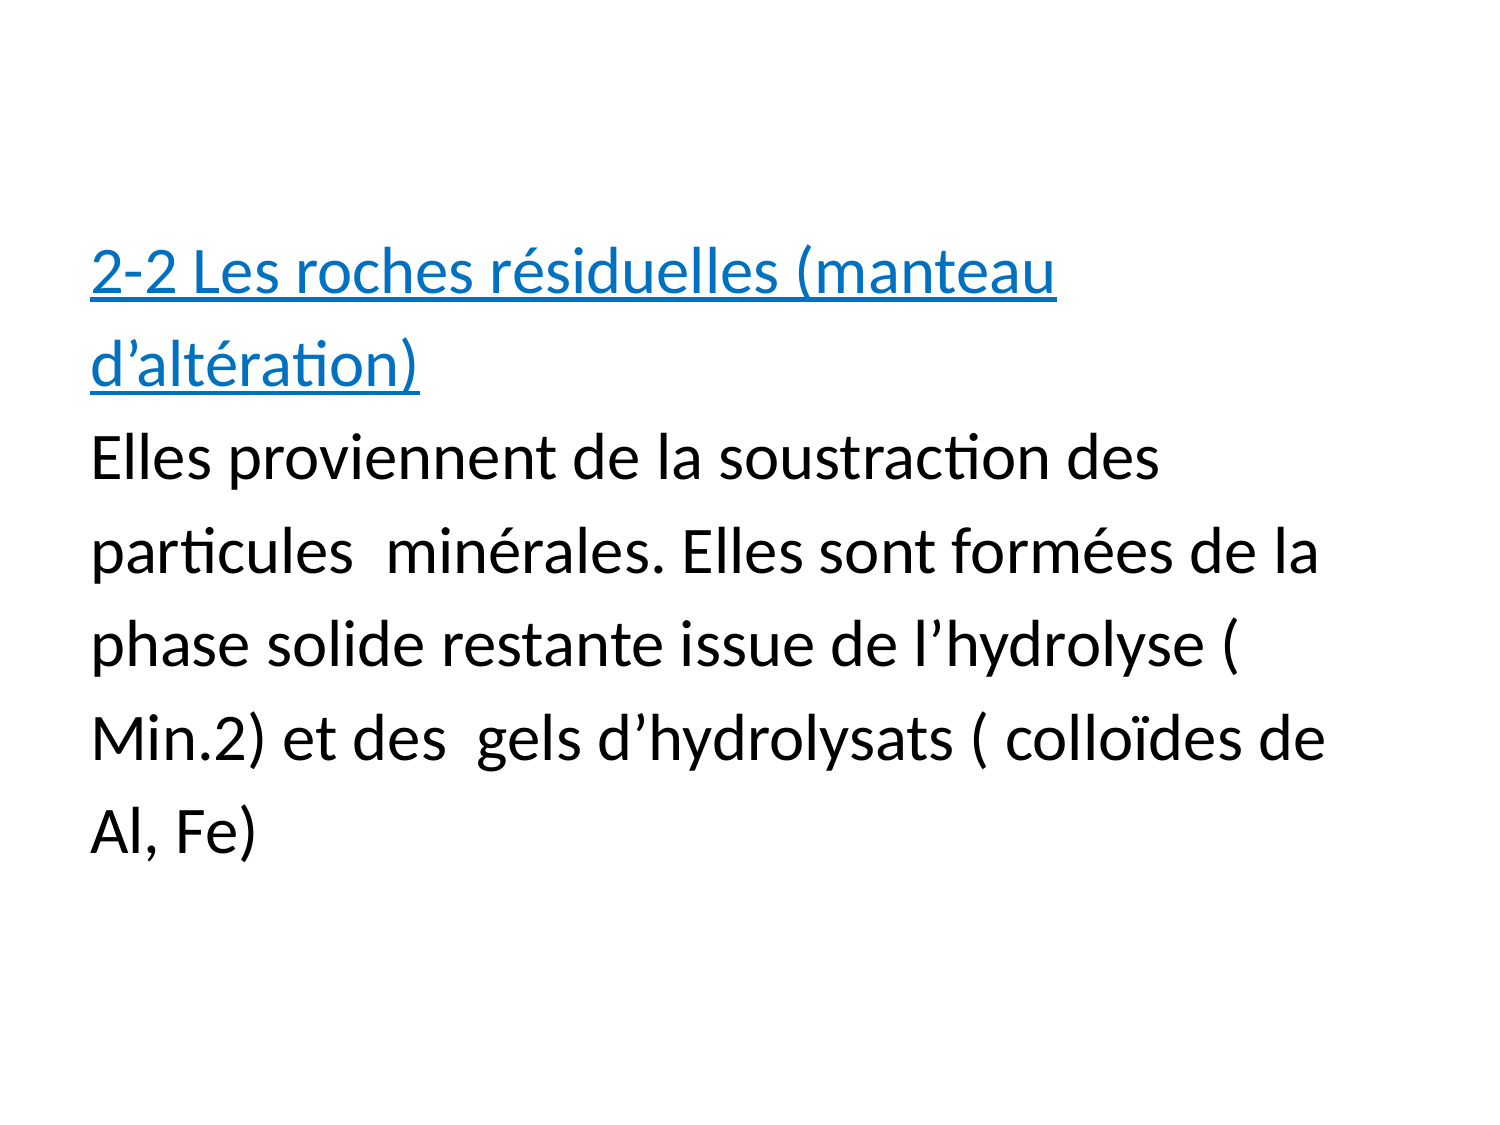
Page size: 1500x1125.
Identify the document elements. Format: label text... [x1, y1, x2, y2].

list 2-2 Les roches résiduelles (manteau d’altération) Elles proviennent de la soustraction des particules minérales. Elles sont formées de la phase solide restante issue de l’hydrolyse ( Min.2) et des gels d’hydrolysats ( colloïdes de Al, Fe) [75, 125, 1425, 1005]
